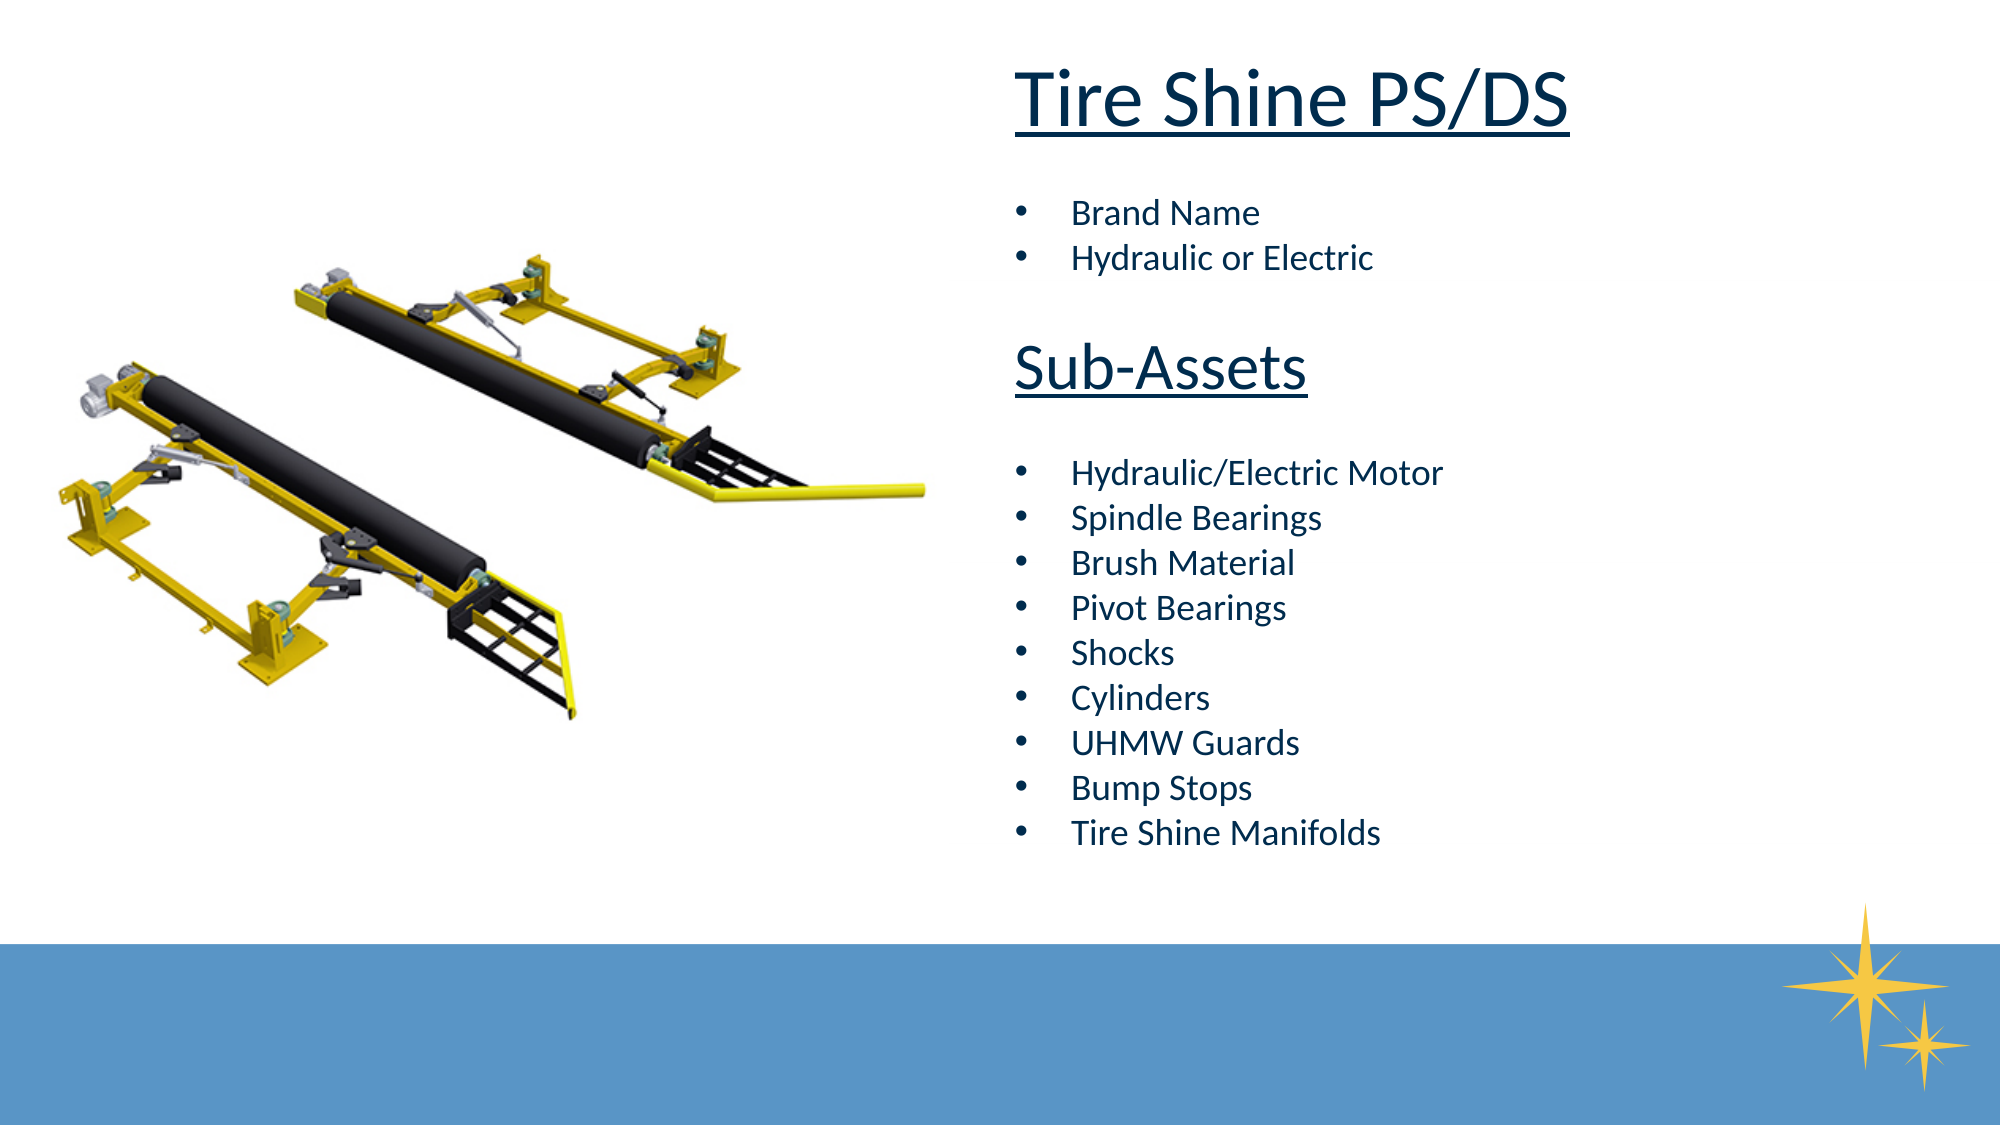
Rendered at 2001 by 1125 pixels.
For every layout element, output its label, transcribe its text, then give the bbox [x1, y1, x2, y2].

text_box Tire Shine PS/DS Brand Name Hydraulic or Electric Sub-Assets Hydraulic/Electric Motor Spindle Bearings Brush Material Pivot Bearings Shocks Cylinders UHMW Guards Bump Stops Tire Shine Manifolds [999, 35, 2000, 996]
picture [0, 0, 2000, 1125]
